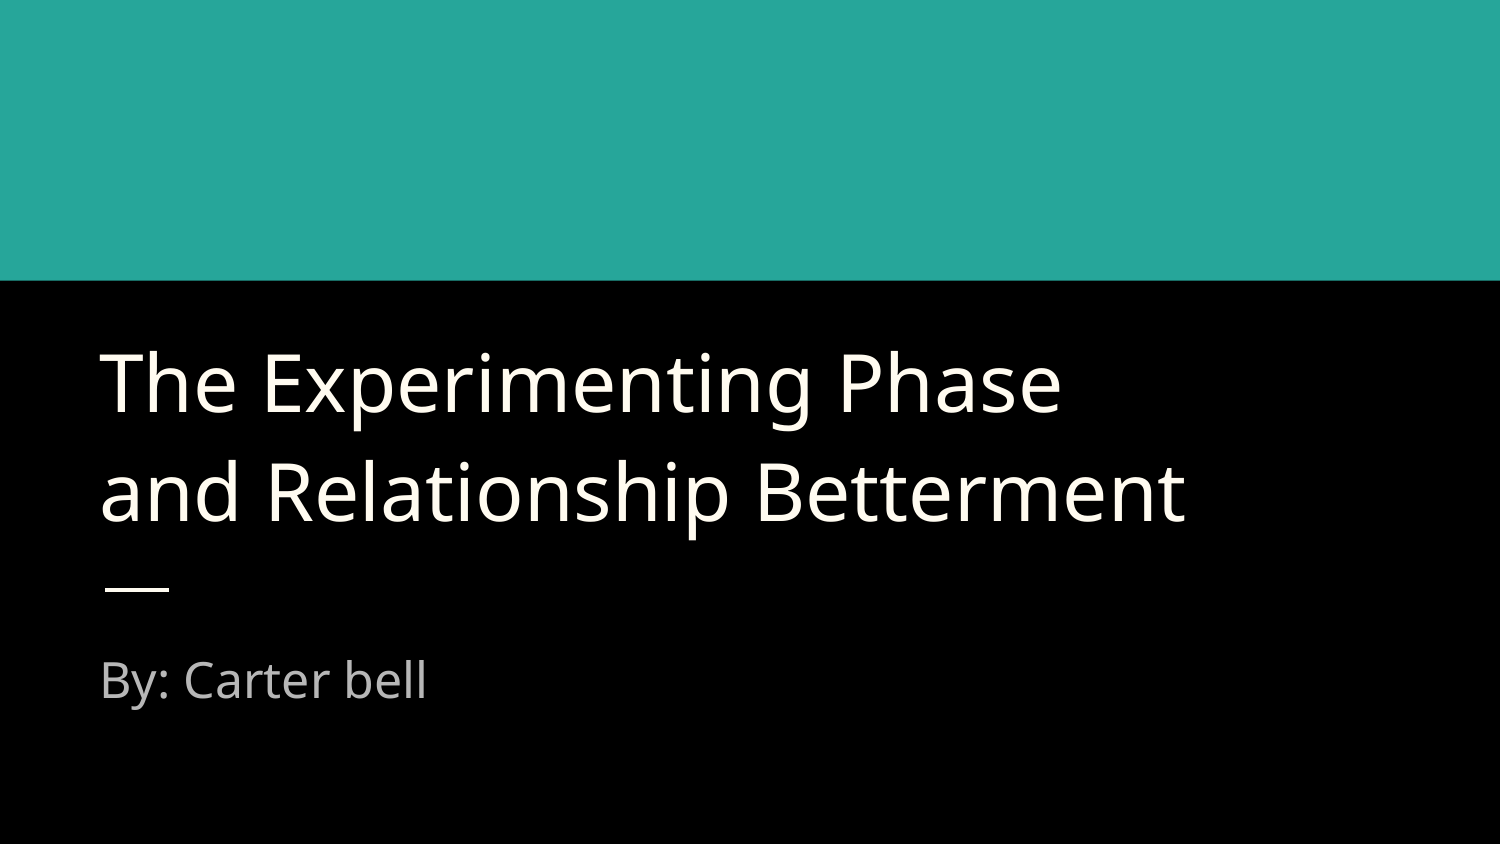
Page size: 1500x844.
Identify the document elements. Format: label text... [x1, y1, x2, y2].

title The Experimenting Phase and Relationship Betterment [84, 310, 1416, 561]
subtitle By: Carter bell [84, 630, 1416, 760]
